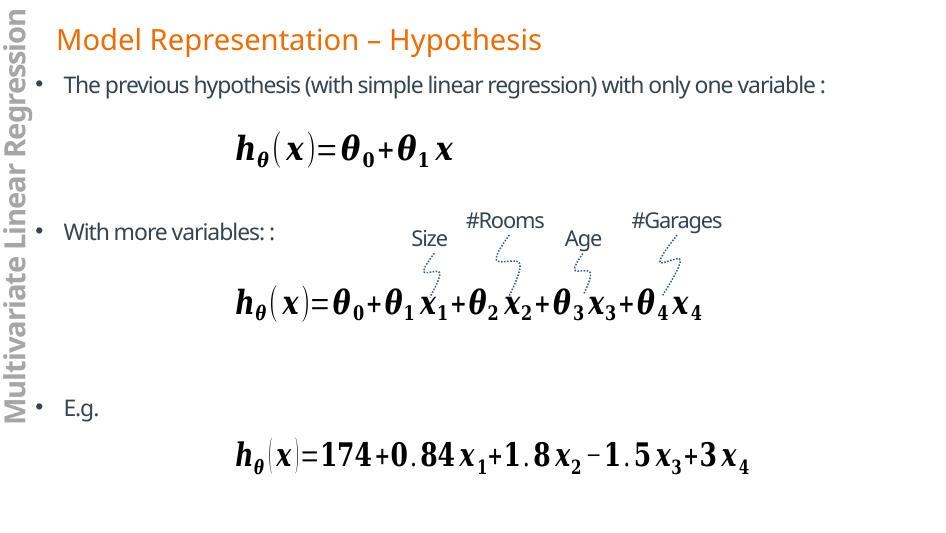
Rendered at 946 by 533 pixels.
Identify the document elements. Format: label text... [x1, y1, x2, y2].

text_box Model Representation – Hypothesis [54, 18, 798, 57]
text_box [396, 199, 734, 294]
text_box Multivariate Linear Regression [0, 8, 32, 485]
